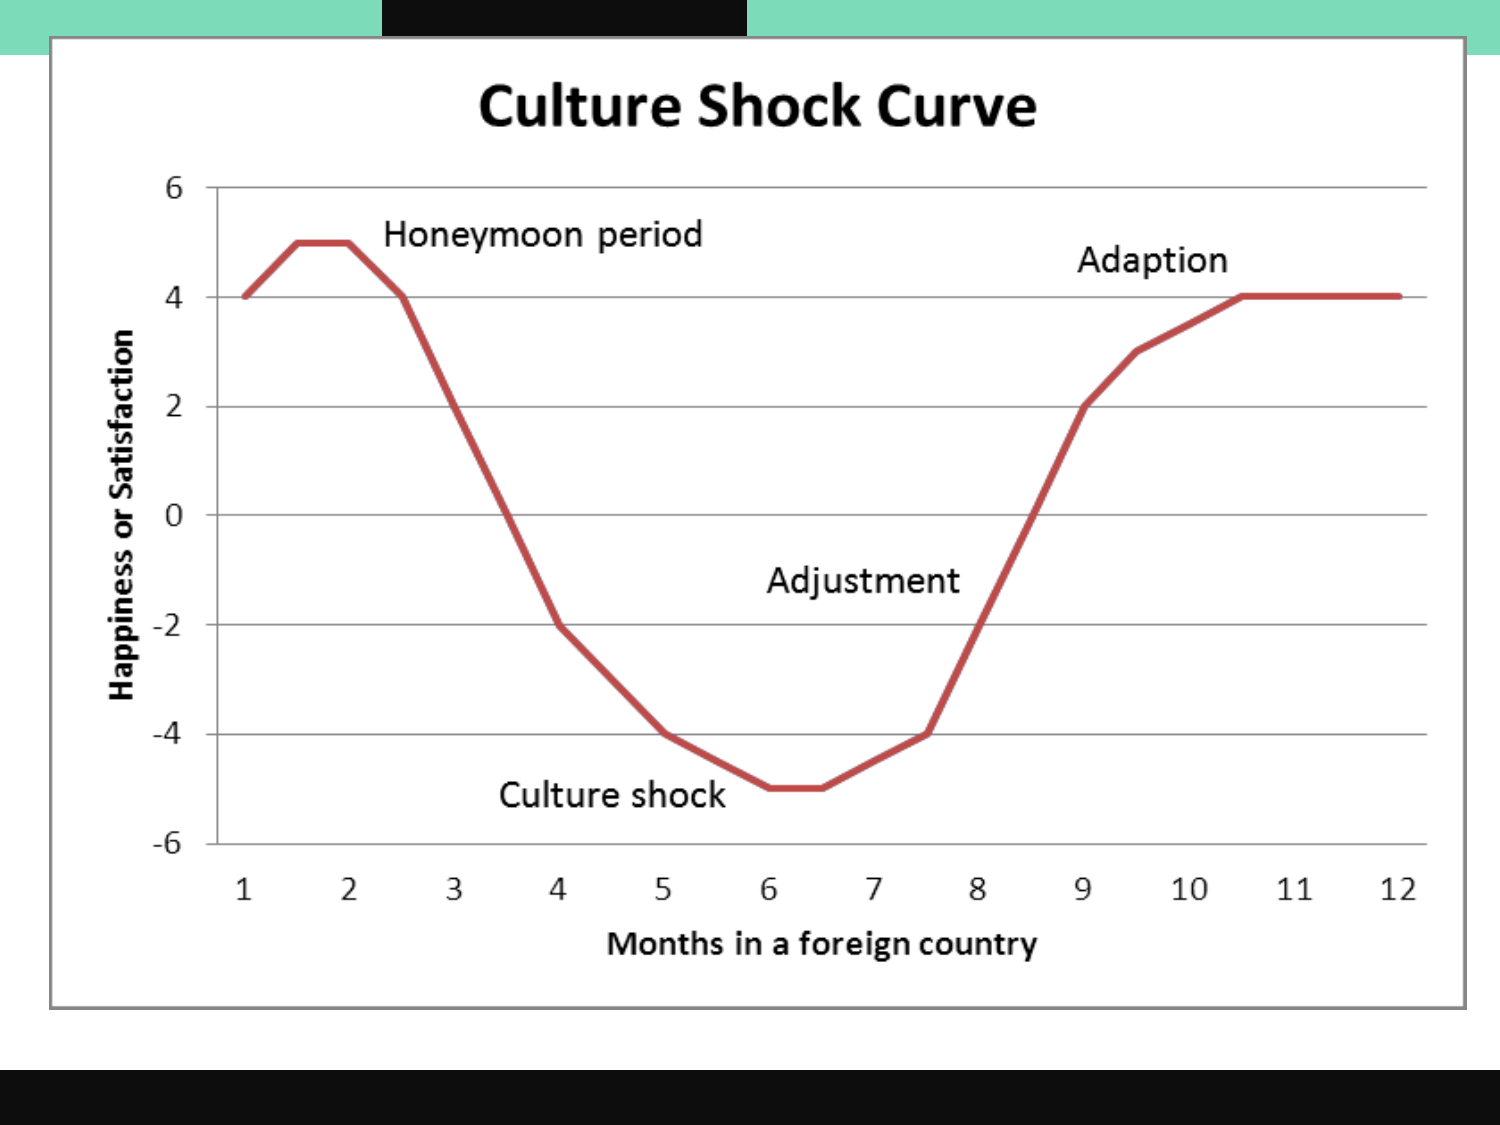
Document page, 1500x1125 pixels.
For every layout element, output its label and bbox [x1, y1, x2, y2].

list [49, 36, 1467, 1010]
picture [0, 0, 1500, 55]
picture [0, 1070, 1500, 1125]
